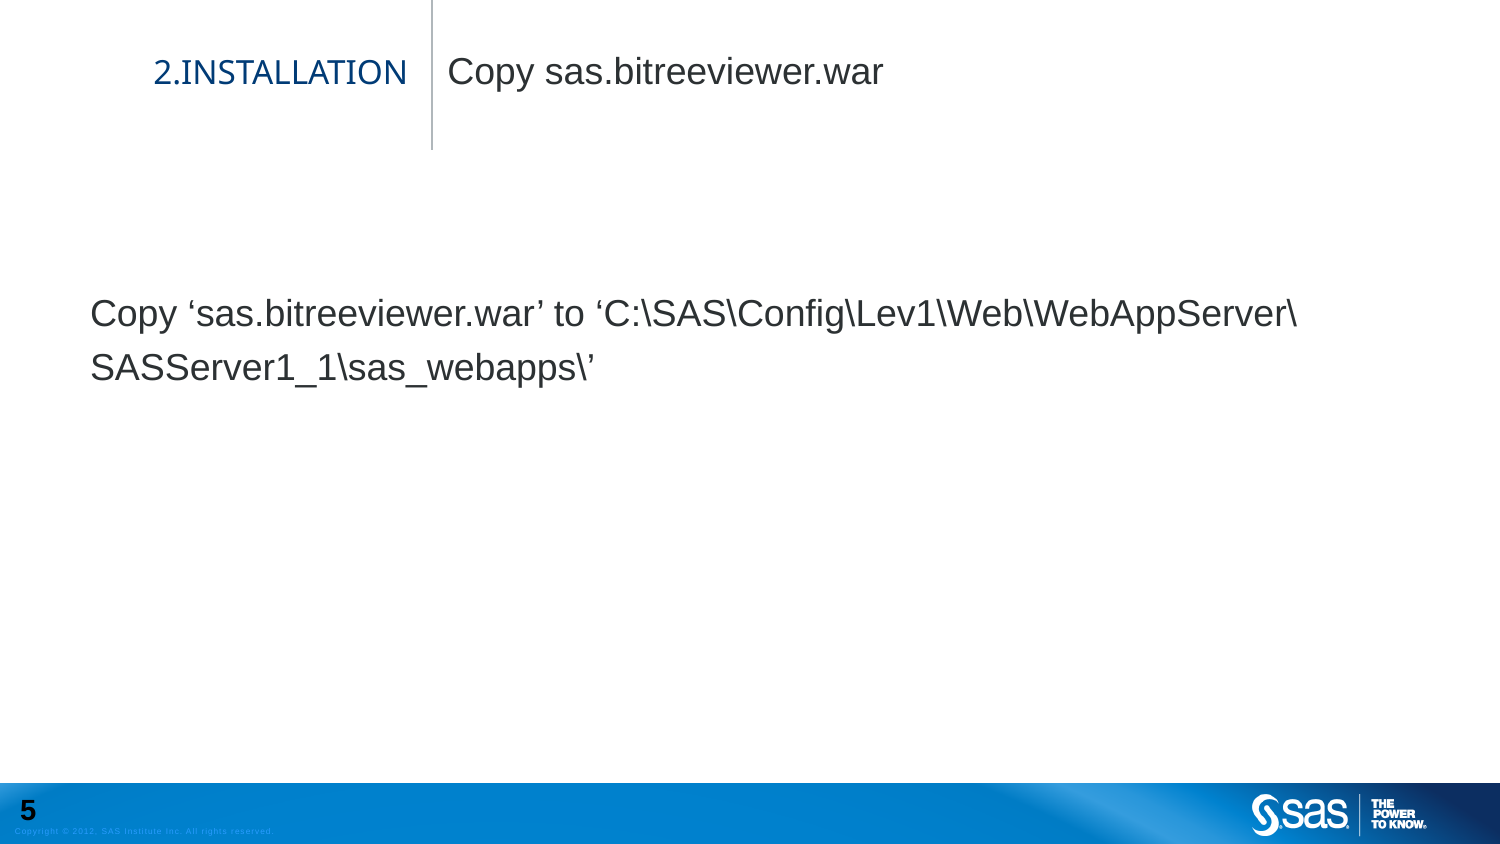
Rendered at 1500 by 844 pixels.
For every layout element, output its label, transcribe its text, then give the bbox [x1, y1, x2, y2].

picture [0, 783, 1500, 844]
list Copy ‘sas.bitreeviewer.war’ to ‘C:\SAS\Config\Lev1\Web\WebAppServer\SASServer1_1\sas_webapps\’ [75, 272, 1426, 397]
list Copy sas.bitreeviewer.war [432, 39, 1426, 100]
title 2.INSTALLATION [19, 43, 432, 99]
